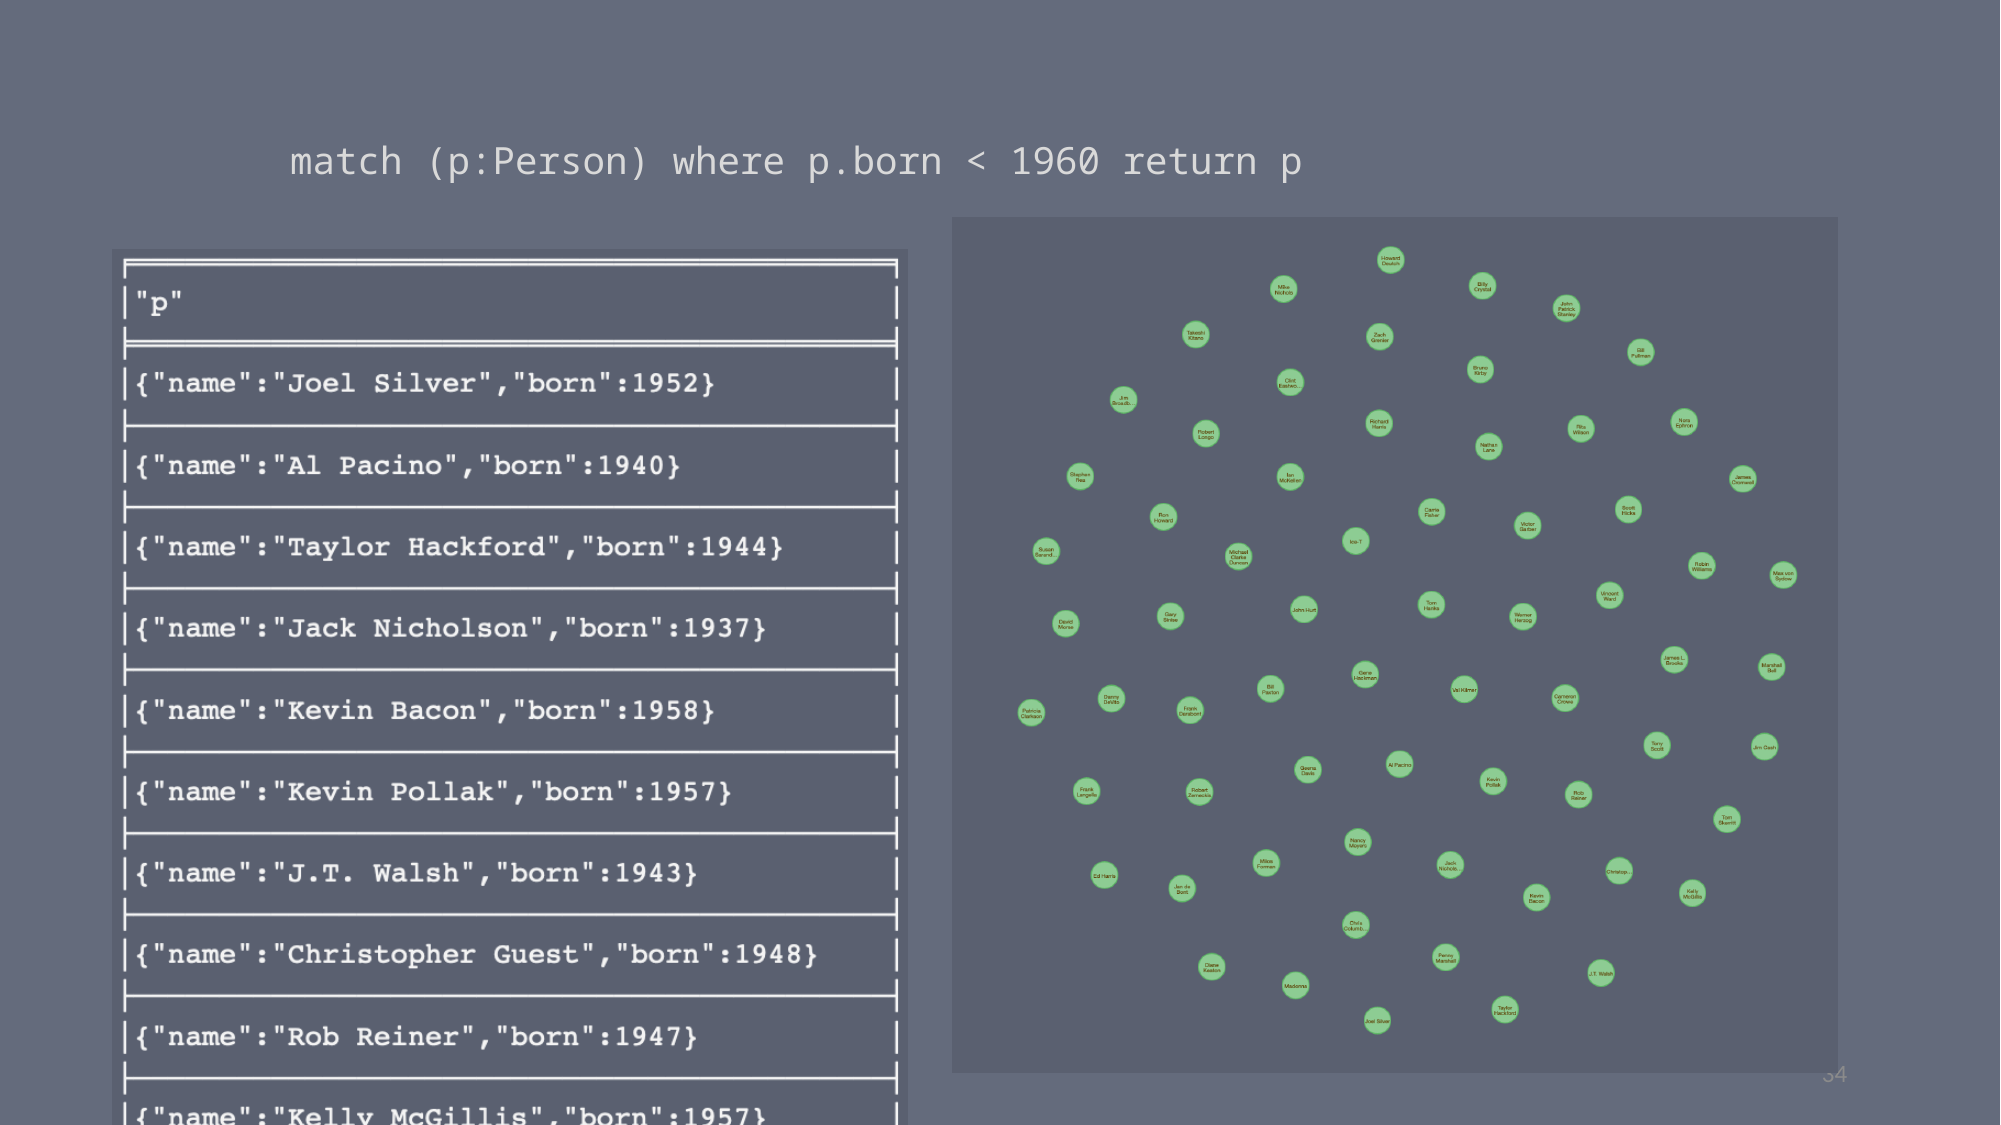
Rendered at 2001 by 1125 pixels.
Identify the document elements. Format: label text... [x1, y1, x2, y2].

title match (p:Person) where p.born < 1960 return p [275, 75, 1675, 250]
picture [952, 217, 1838, 1073]
slide_number 34 [1412, 1042, 1863, 1103]
picture [112, 249, 908, 1125]
